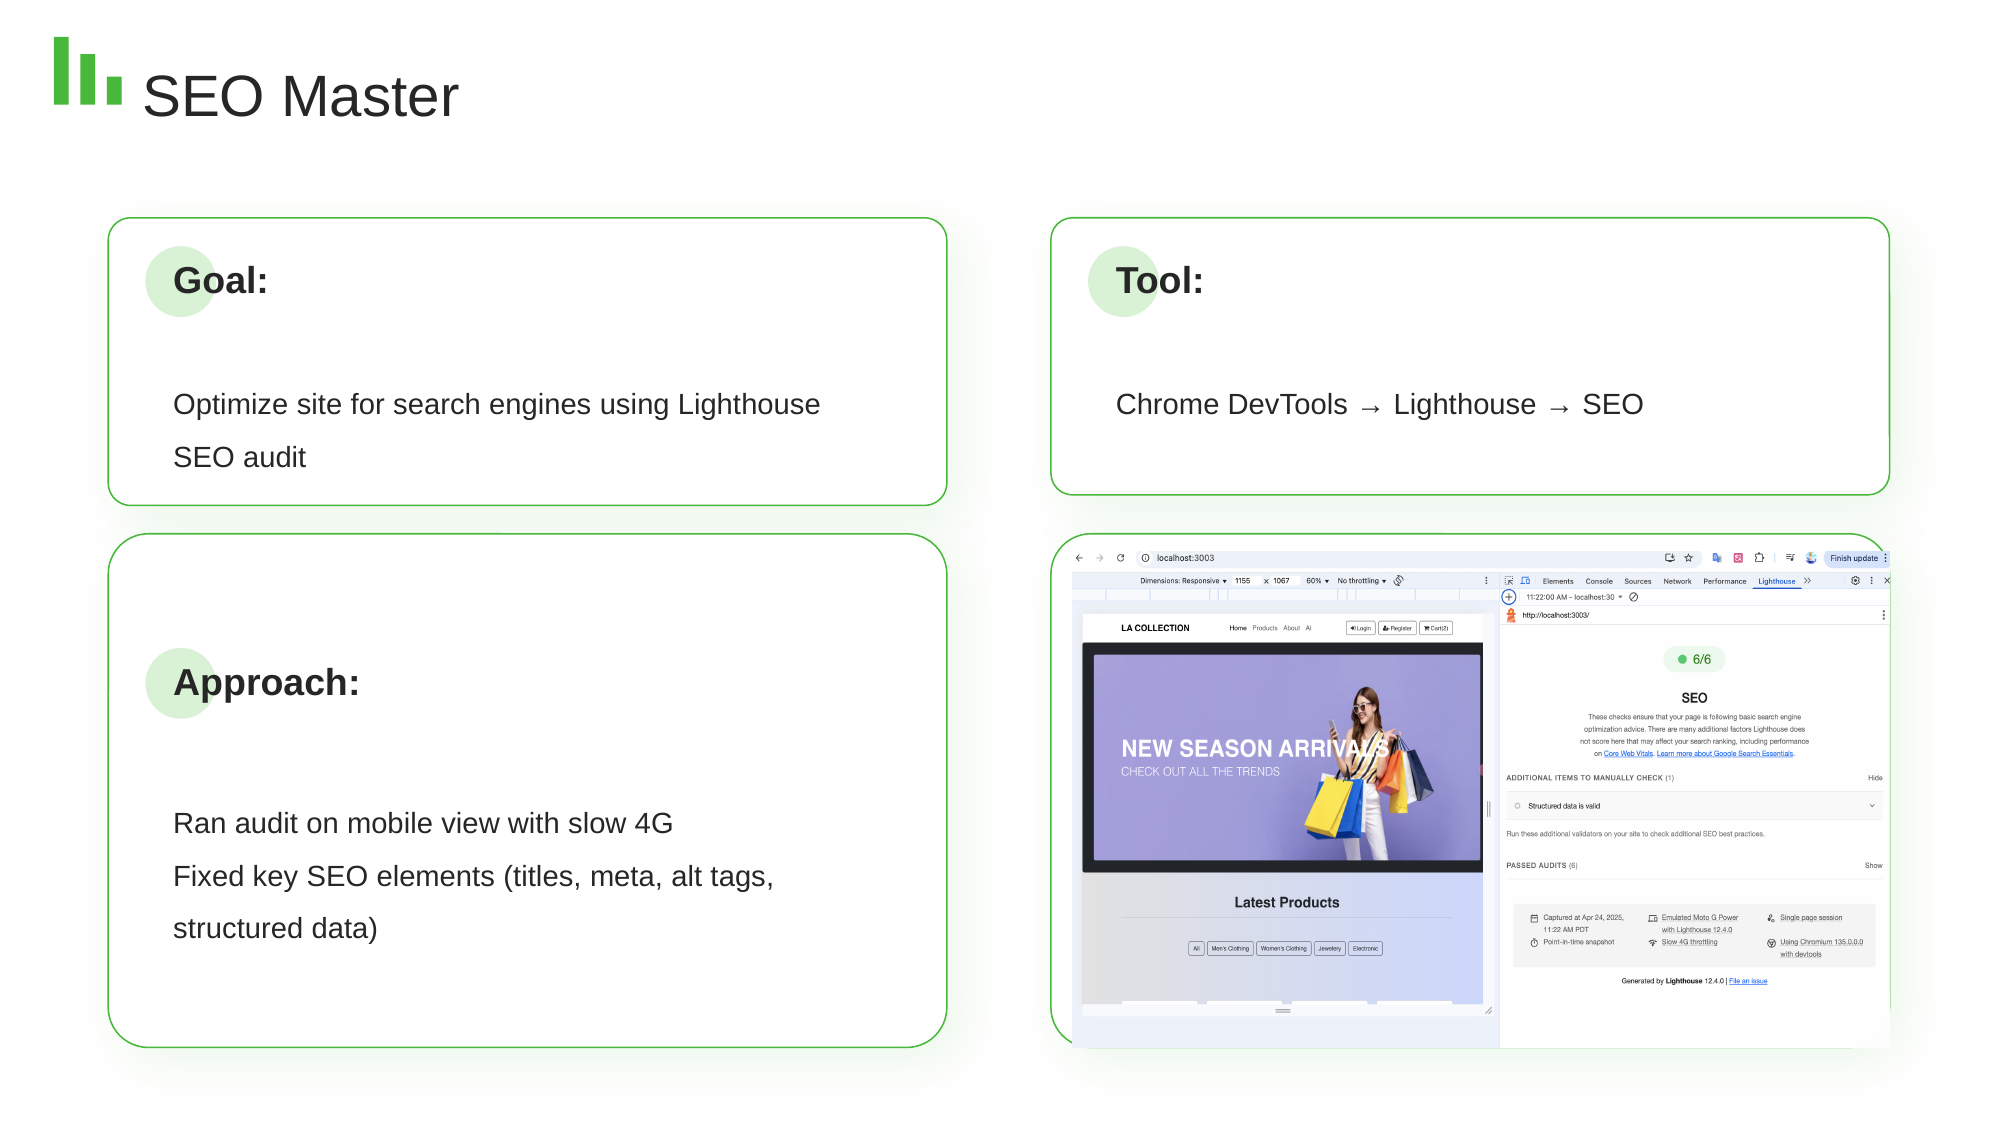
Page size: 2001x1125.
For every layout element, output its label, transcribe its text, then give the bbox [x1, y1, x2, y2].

text_box [80, 54, 96, 105]
text_box SEO Master [142, 37, 1845, 126]
text_box Approach: [173, 653, 882, 713]
text_box Optimize site for search engines using Lighthouse SEO audit [173, 368, 882, 533]
text_box [145, 647, 201, 719]
text_box [145, 246, 201, 318]
text_box [108, 533, 947, 1048]
text_box [106, 76, 122, 105]
text_box Tool: [1115, 252, 1825, 312]
text_box Goal: [173, 252, 882, 312]
text_box [108, 217, 947, 506]
picture [1072, 551, 1890, 1048]
text_box [53, 36, 69, 105]
text_box Ran audit on mobile view with slow 4G Fixed key SEO elements (titles, meta, alt tags, structured data) [173, 769, 882, 959]
text_box [1050, 533, 1883, 1043]
text_box Chrome DevTools → Lighthouse → SEO [1115, 368, 1825, 533]
text_box [1050, 217, 1890, 495]
text_box [1088, 246, 1143, 318]
